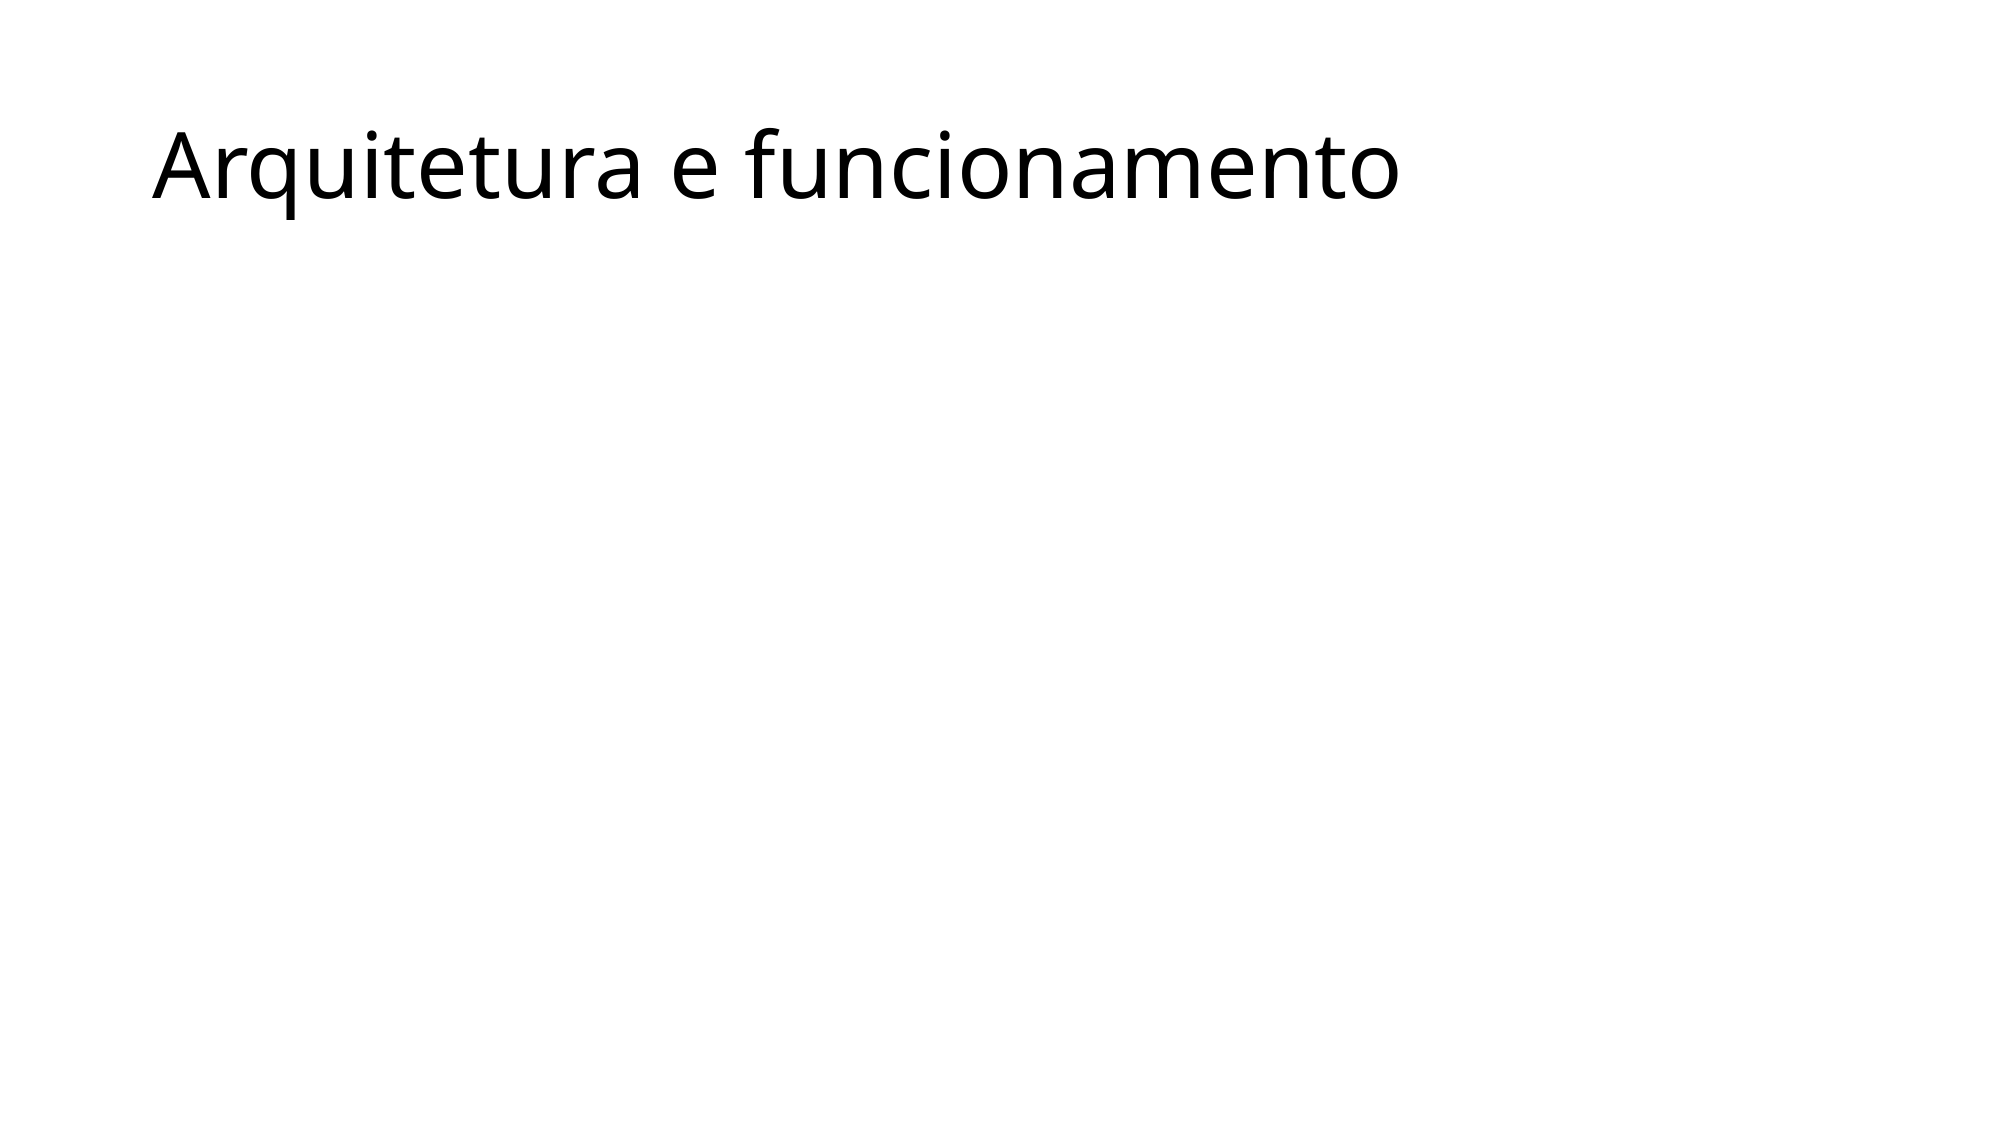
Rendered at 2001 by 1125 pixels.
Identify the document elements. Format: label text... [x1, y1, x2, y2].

title Arquitetura e funcionamento [137, 59, 1863, 278]
